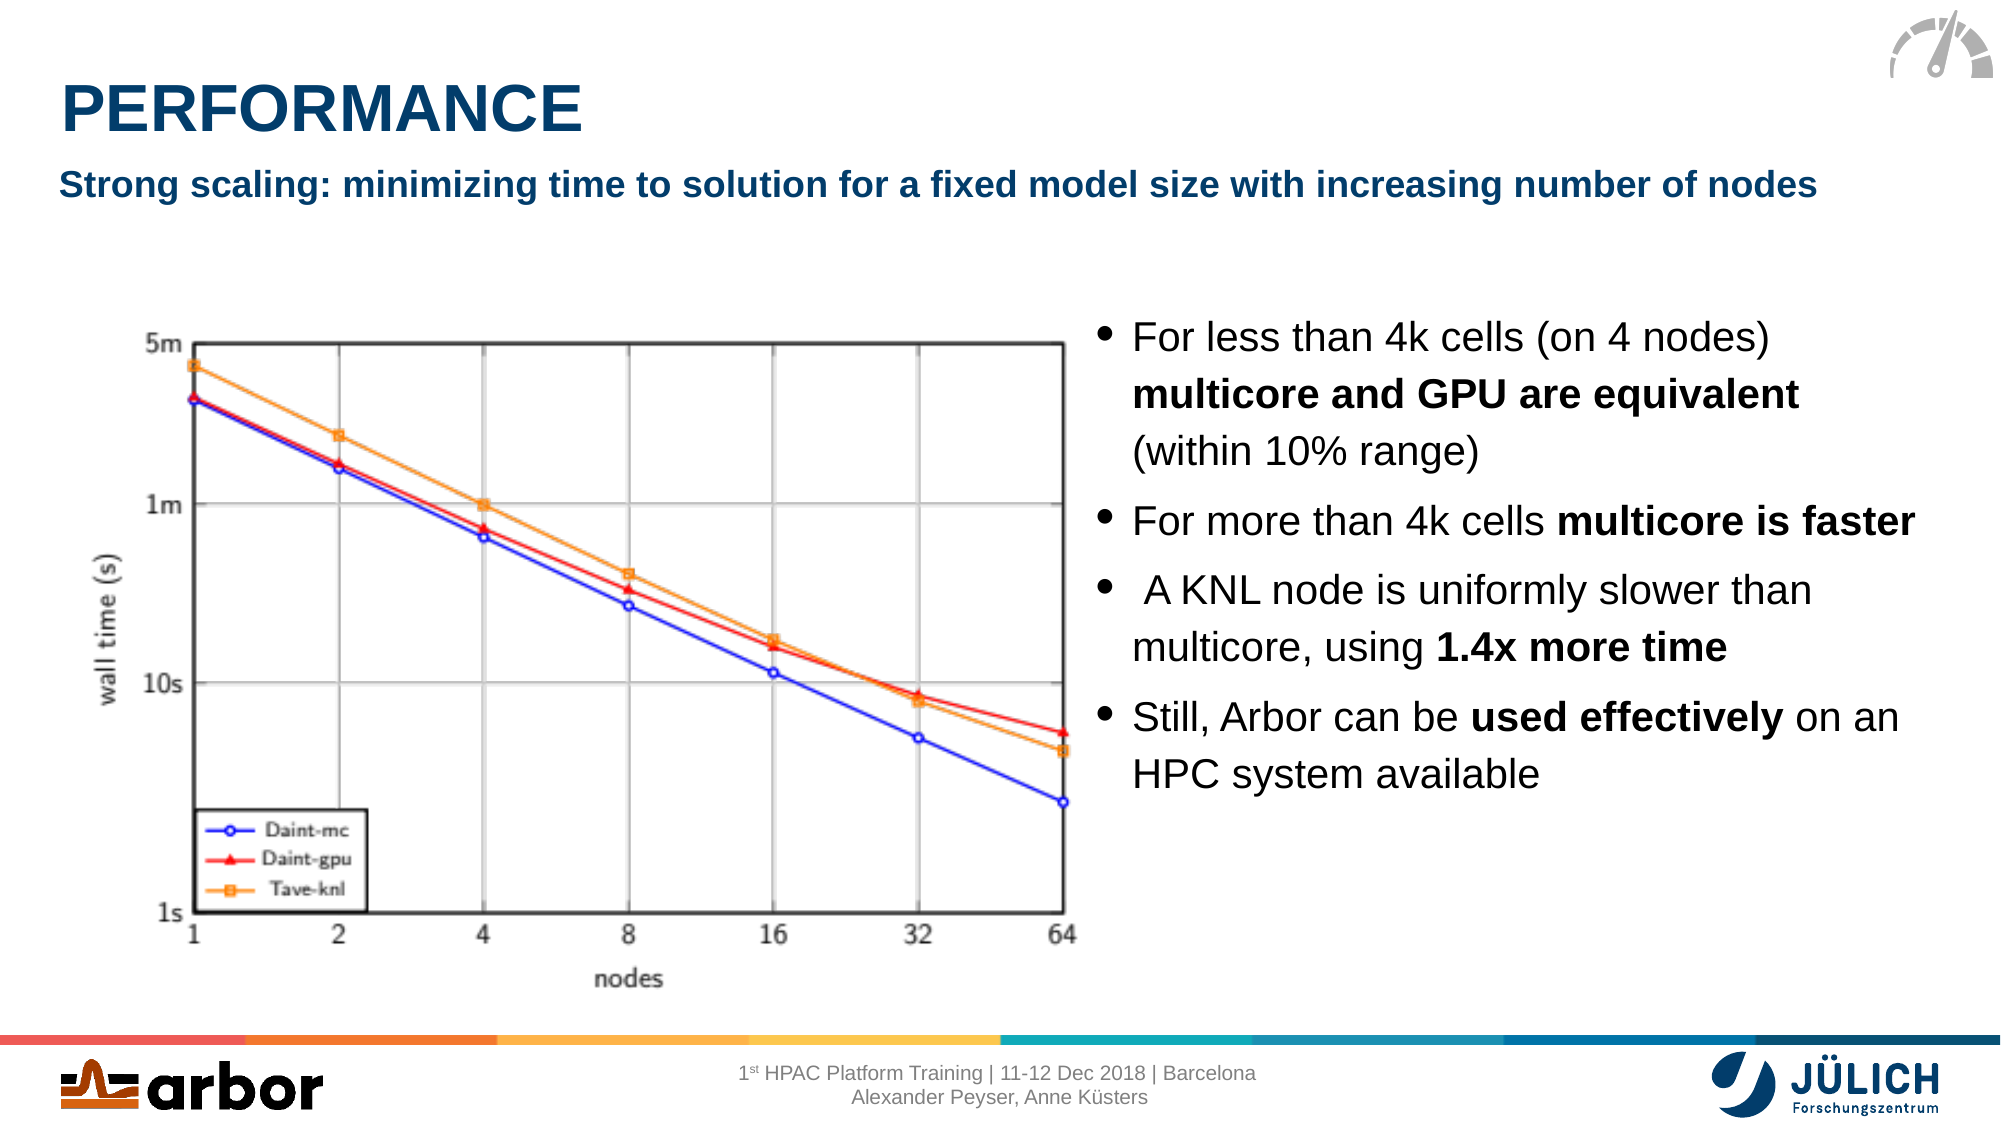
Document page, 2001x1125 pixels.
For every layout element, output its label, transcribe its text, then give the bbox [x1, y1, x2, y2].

picture [0, 1035, 1503, 1045]
picture [1889, 10, 1993, 78]
list Strong scaling: minimizing time to solution for a fixed model size with increasing number of nodes [58, 154, 1937, 238]
title Performance [60, 53, 1940, 238]
picture [61, 1059, 323, 1110]
picture [55, 296, 1113, 1023]
list For less than 4k cells (on 4 nodes) multicore and GPU are equivalent (within 10% range) For more than 4k cells multicore is faster A KNL node is uniformly slower than multicore, using 1.4x more time Still, Arbor can be used effectively on an HPC system available [1113, 303, 1940, 948]
